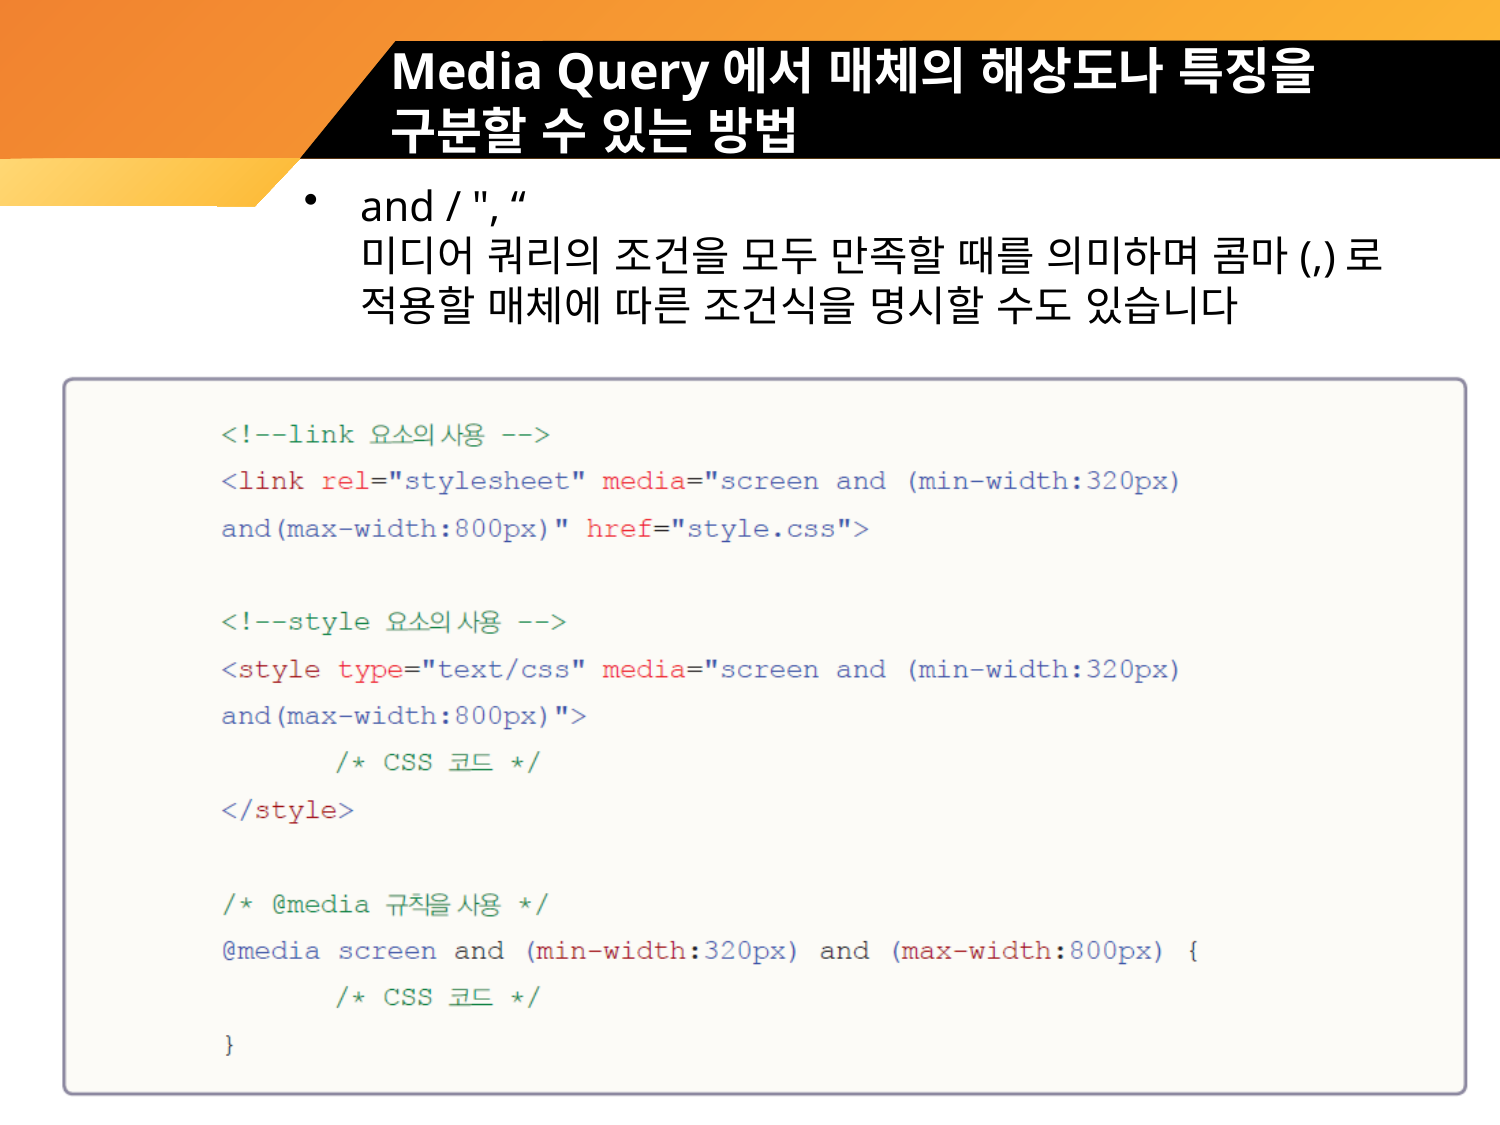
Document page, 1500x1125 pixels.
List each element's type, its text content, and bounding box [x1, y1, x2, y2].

text_box and / ", “ 미디어 쿼리의 조건을 모두 만족할 때를 의미하며 콤마(,)로 적용할 매체에 따른 조건식을 명시할 수도 있습니다 [289, 113, 1483, 338]
picture [52, 373, 1477, 1101]
title Media Query에서 매체의 해상도나 특징을 구분할 수 있는 방법 [374, 36, 1481, 113]
